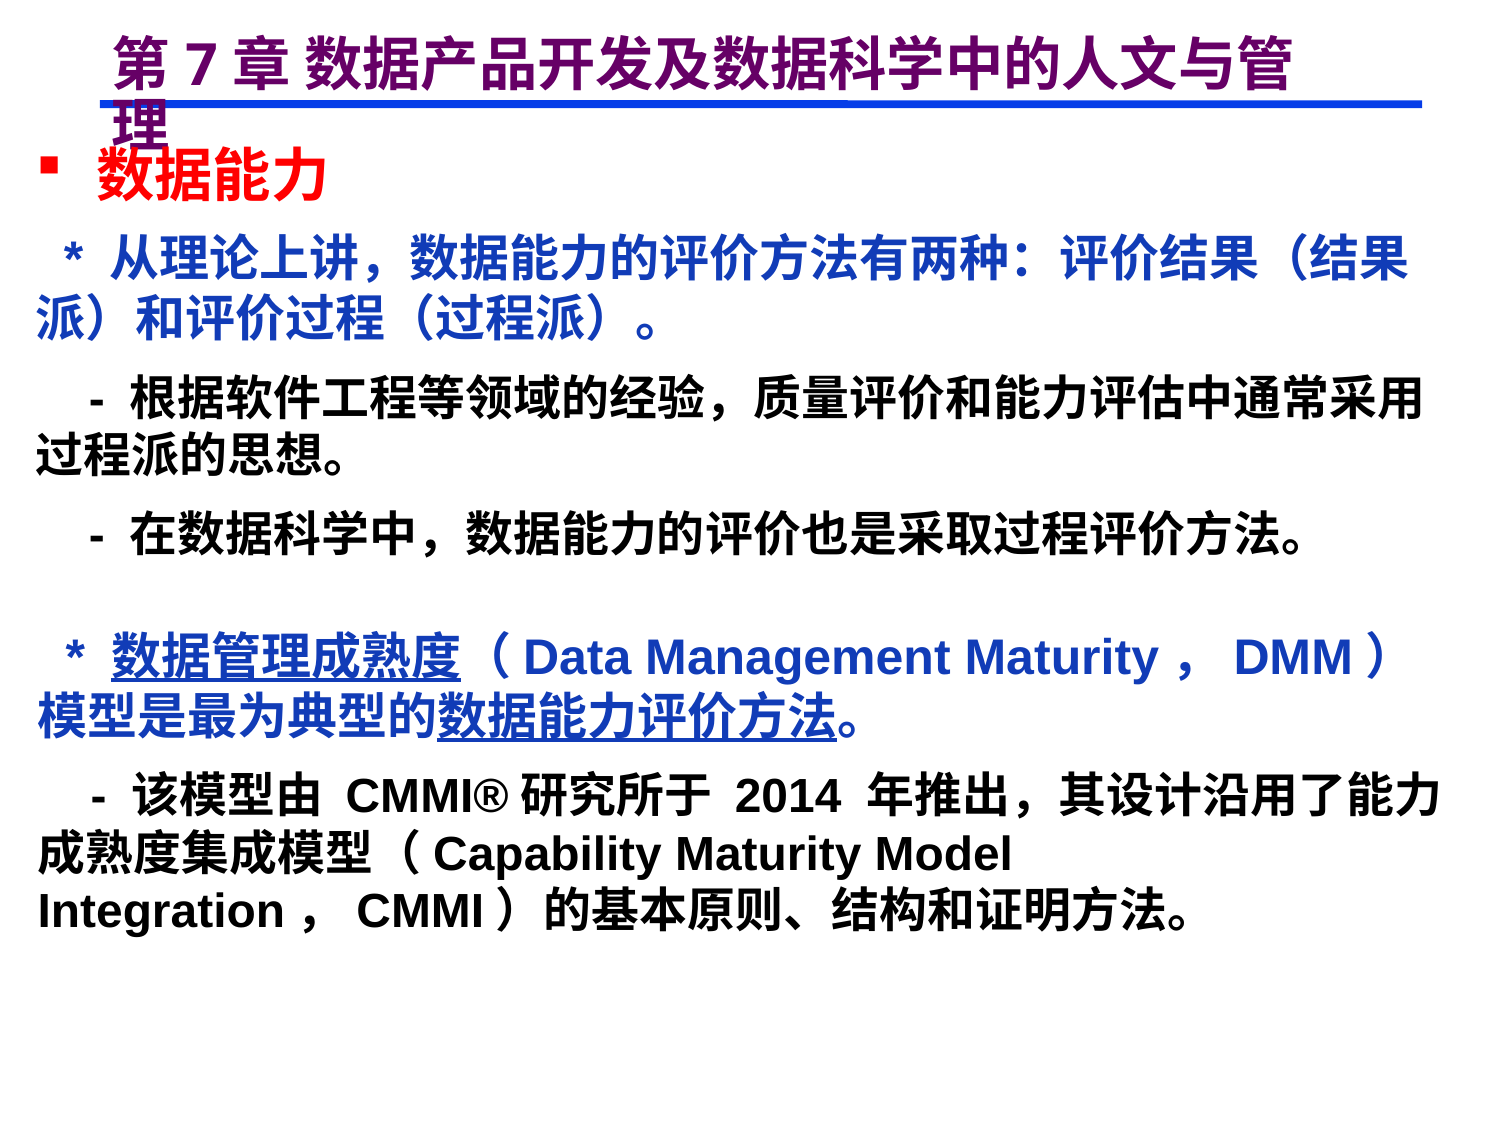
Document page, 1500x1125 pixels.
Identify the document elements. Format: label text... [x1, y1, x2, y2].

title 第7章 数据产品开发及数据科学中的人文与管理 [100, 32, 1355, 129]
text_box * 数据管理成熟度（Data Management Maturity，DMM）模型是最为典型的数据能力评价方法。 - 该模型由 CMMI®研究所于 2014 年推出，其设计沿用了能力成熟度集成模型（Capability Maturity Model Integration，CMMI）的基本原则、结构和证明方法。 [22, 616, 1477, 955]
text_box * 从理论上讲，数据能力的评价方法有两种：评价结果（结果派）和评价过程（过程派）。 - 根据软件工程等领域的经验，质量评价和能力评估中通常采用过程派的思想。 - 在数据科学中，数据能力的评价也是采取过程评价方法。 [20, 219, 1477, 569]
subtitle 数据能力 [20, 129, 1473, 219]
